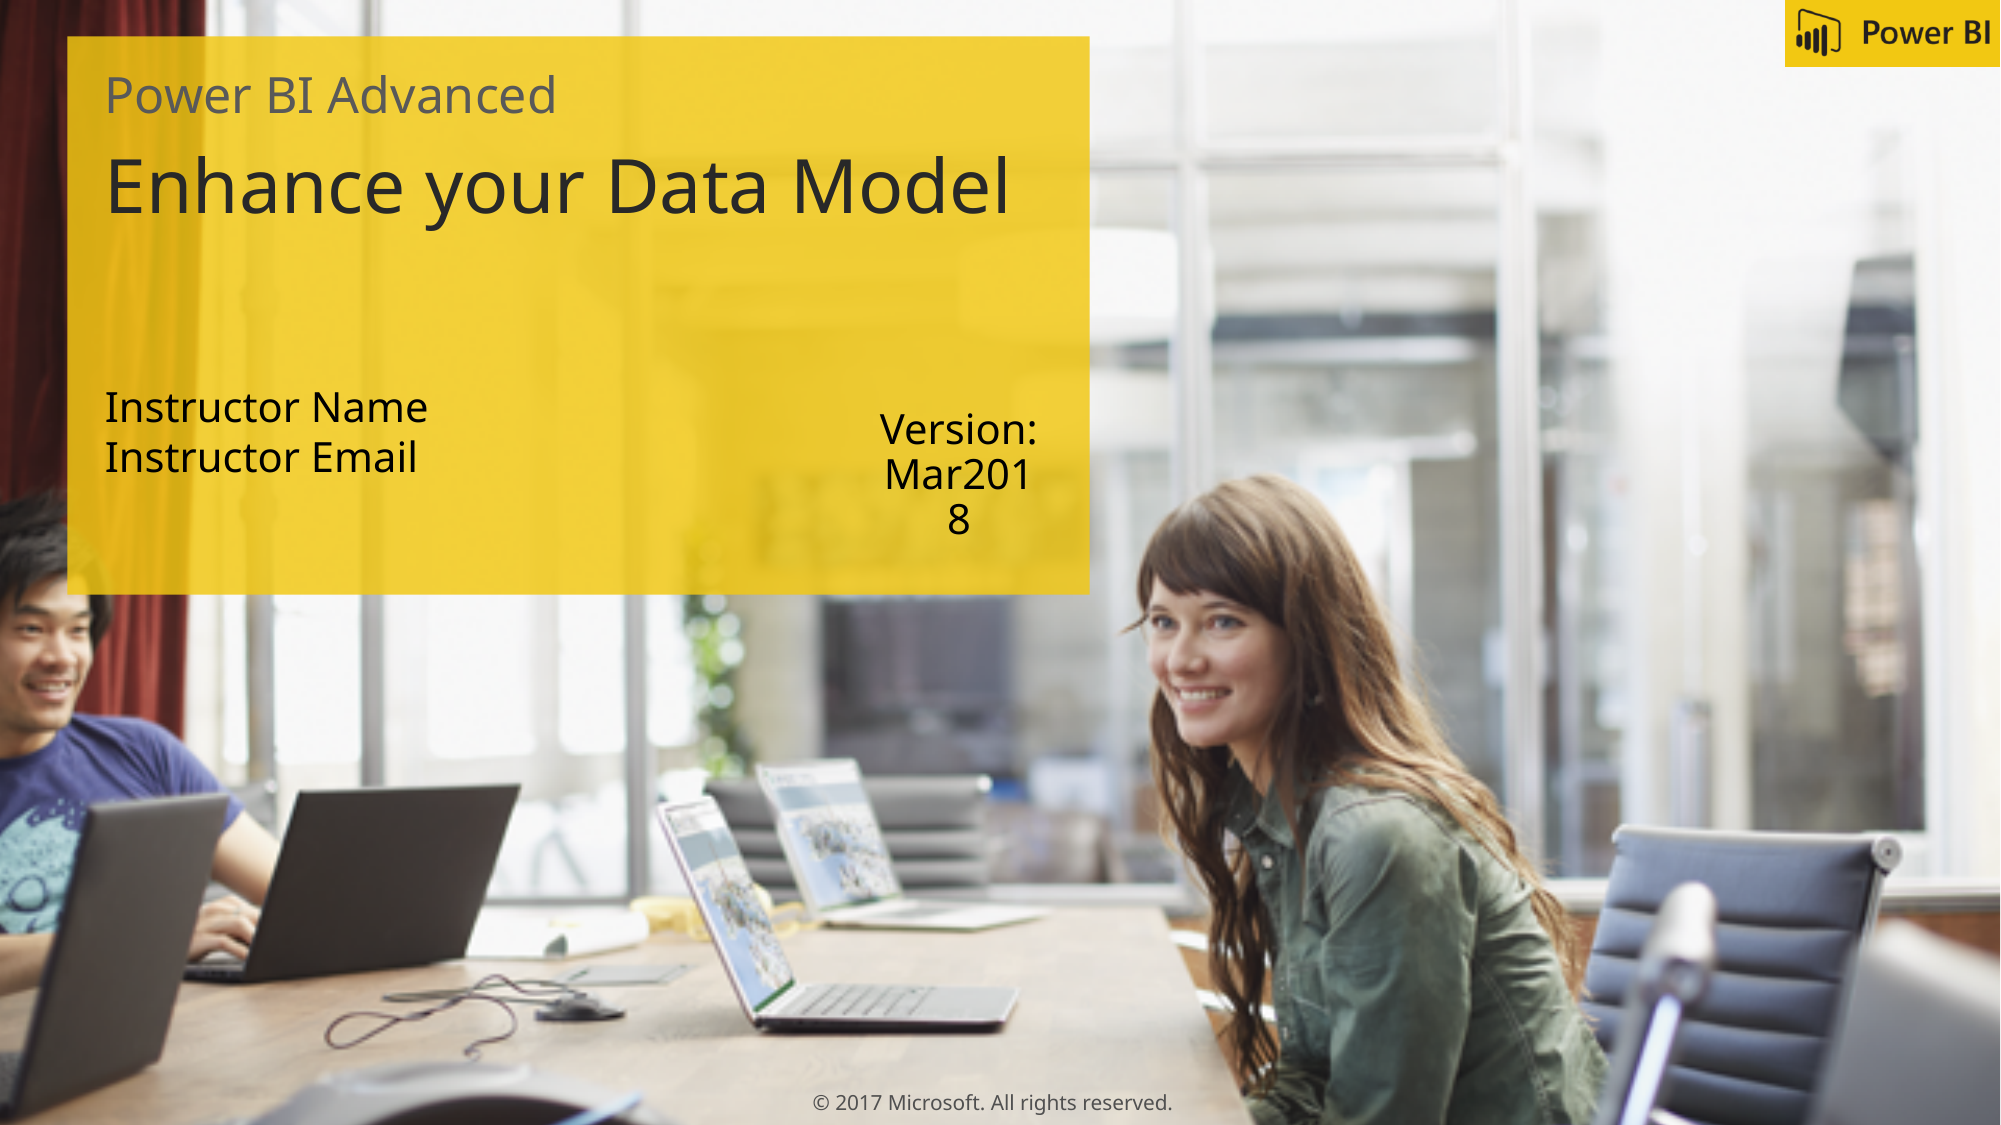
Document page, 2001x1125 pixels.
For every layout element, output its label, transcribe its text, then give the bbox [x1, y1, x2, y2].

text_box Version: Mar2018 [844, 383, 1074, 510]
footer © 2017 Microsoft. All rights reserved. [663, 1084, 1338, 1122]
text_box Instructor Name Instructor Email [90, 373, 444, 489]
picture [0, 0, 2001, 1125]
